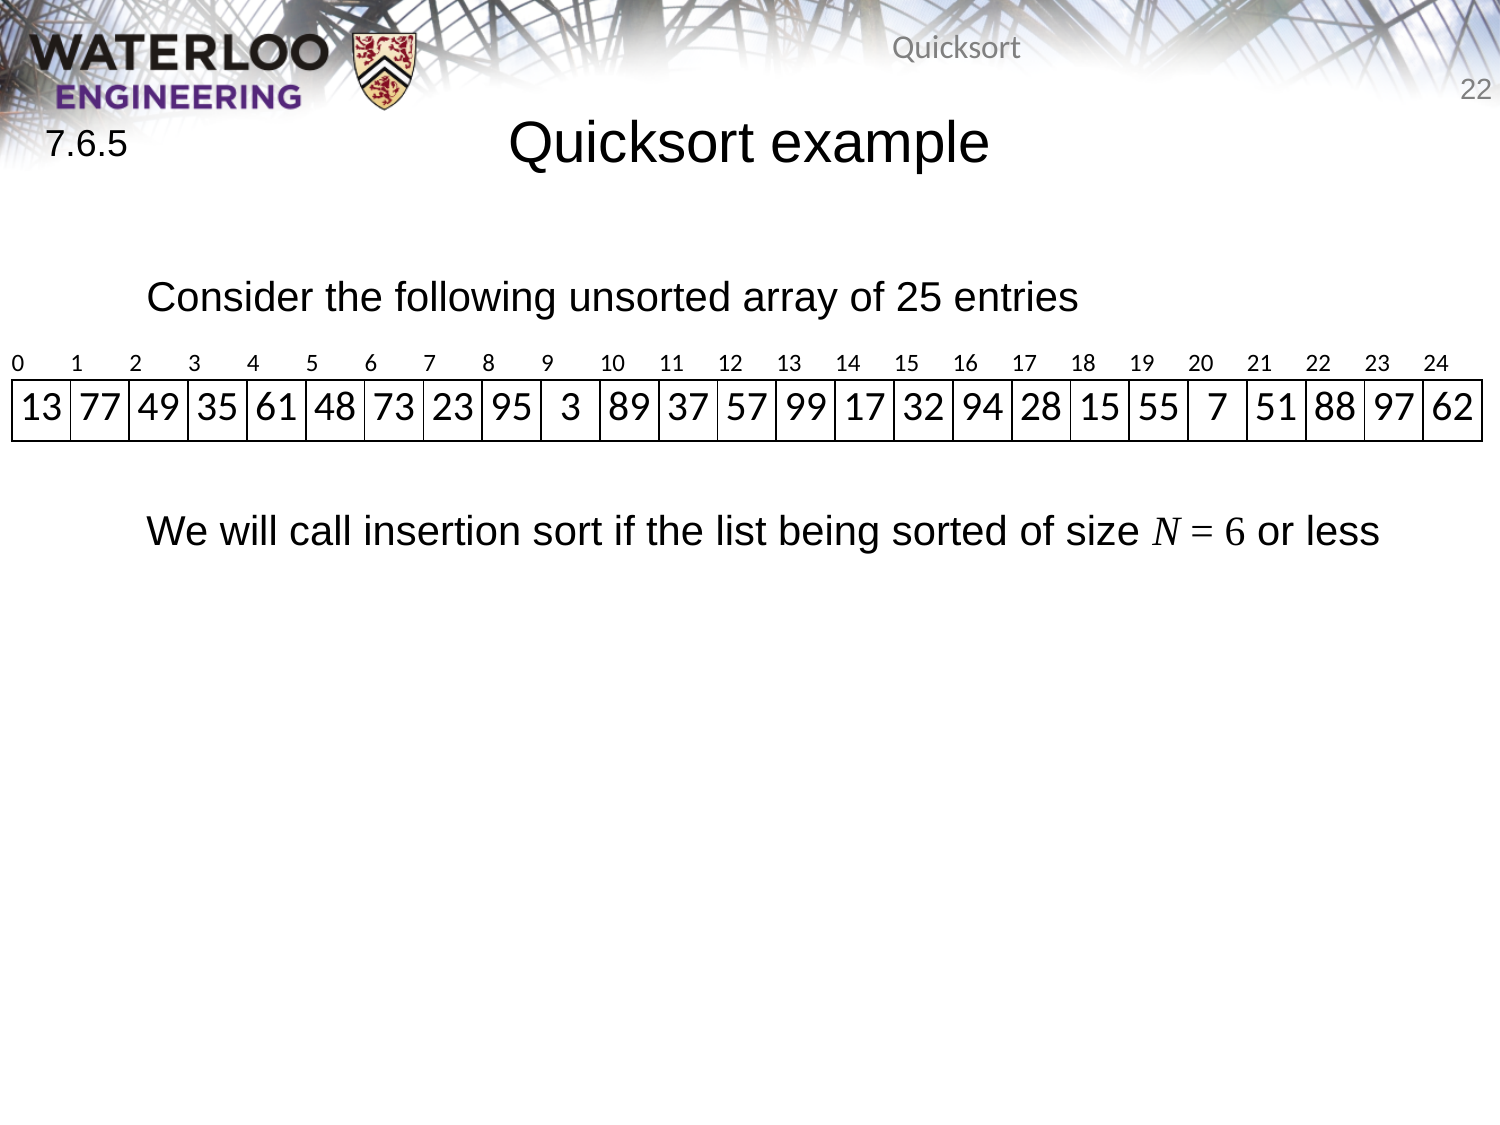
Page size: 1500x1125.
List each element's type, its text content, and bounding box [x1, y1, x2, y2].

table_cell 7 [1189, 381, 1246, 440]
table_cell 3 [542, 381, 599, 440]
table_cell 89 [601, 381, 658, 440]
table_header 9 [541, 350, 600, 379]
table_header 5 [306, 350, 365, 379]
table_cell 88 [1307, 381, 1364, 440]
table_cell 77 [71, 381, 128, 440]
table_cell 48 [307, 381, 364, 440]
table_cell 97 [1365, 381, 1422, 440]
table_header 23 [1365, 350, 1423, 379]
table_cell 13 [13, 381, 70, 440]
table_cell 17 [836, 381, 893, 440]
table_header 14 [835, 350, 894, 379]
table_cell 61 [248, 381, 305, 440]
table_header 7 [423, 350, 482, 379]
table_header 3 [188, 350, 247, 379]
table_cell 37 [660, 381, 717, 440]
table_cell 94 [954, 381, 1011, 440]
table_cell 57 [718, 381, 775, 440]
table_header 8 [482, 350, 541, 379]
table_header 18 [1070, 350, 1129, 379]
table_cell 15 [1071, 381, 1128, 440]
table_cell 32 [895, 381, 952, 440]
table_header 0 [12, 350, 71, 379]
table_header 15 [894, 350, 953, 379]
table_header 11 [659, 350, 718, 379]
table_header 17 [1012, 350, 1070, 379]
table_header 12 [718, 350, 776, 379]
table_header 2 [129, 350, 188, 379]
table_cell 55 [1130, 381, 1187, 440]
table_cell 73 [365, 381, 423, 440]
text_box 7.6.5 [30, 111, 143, 172]
list Consider the following unsorted array of 25 entries We will call insertion sort if the list being sorted of size N = 6 or less [74, 442, 1426, 1006]
table_header 24 [1423, 350, 1482, 379]
table_cell 51 [1248, 381, 1305, 440]
table_cell 23 [424, 381, 481, 440]
table_cell 35 [189, 381, 246, 440]
table_cell 95 [483, 381, 540, 440]
table_cell 49 [130, 381, 187, 440]
table_cell 28 [1013, 381, 1070, 440]
table_cell 99 [777, 381, 834, 440]
table_cell 62 [1424, 381, 1481, 440]
title Quicksort example [74, 44, 1426, 233]
table_header 1 [71, 350, 129, 379]
table_header 6 [365, 350, 423, 379]
list Consider the following unsorted array of 25 entries We will call insertion sort if the list being sorted of size N = 6 or less [74, 262, 1426, 350]
picture [0, 0, 1500, 1125]
table_header 16 [953, 350, 1012, 379]
table_header 13 [776, 350, 835, 379]
table_header 21 [1247, 350, 1306, 379]
table_header 19 [1129, 350, 1188, 379]
table_header 22 [1306, 350, 1365, 379]
table_header 20 [1188, 350, 1247, 379]
table_header 4 [247, 350, 306, 379]
table_header 10 [600, 350, 659, 379]
